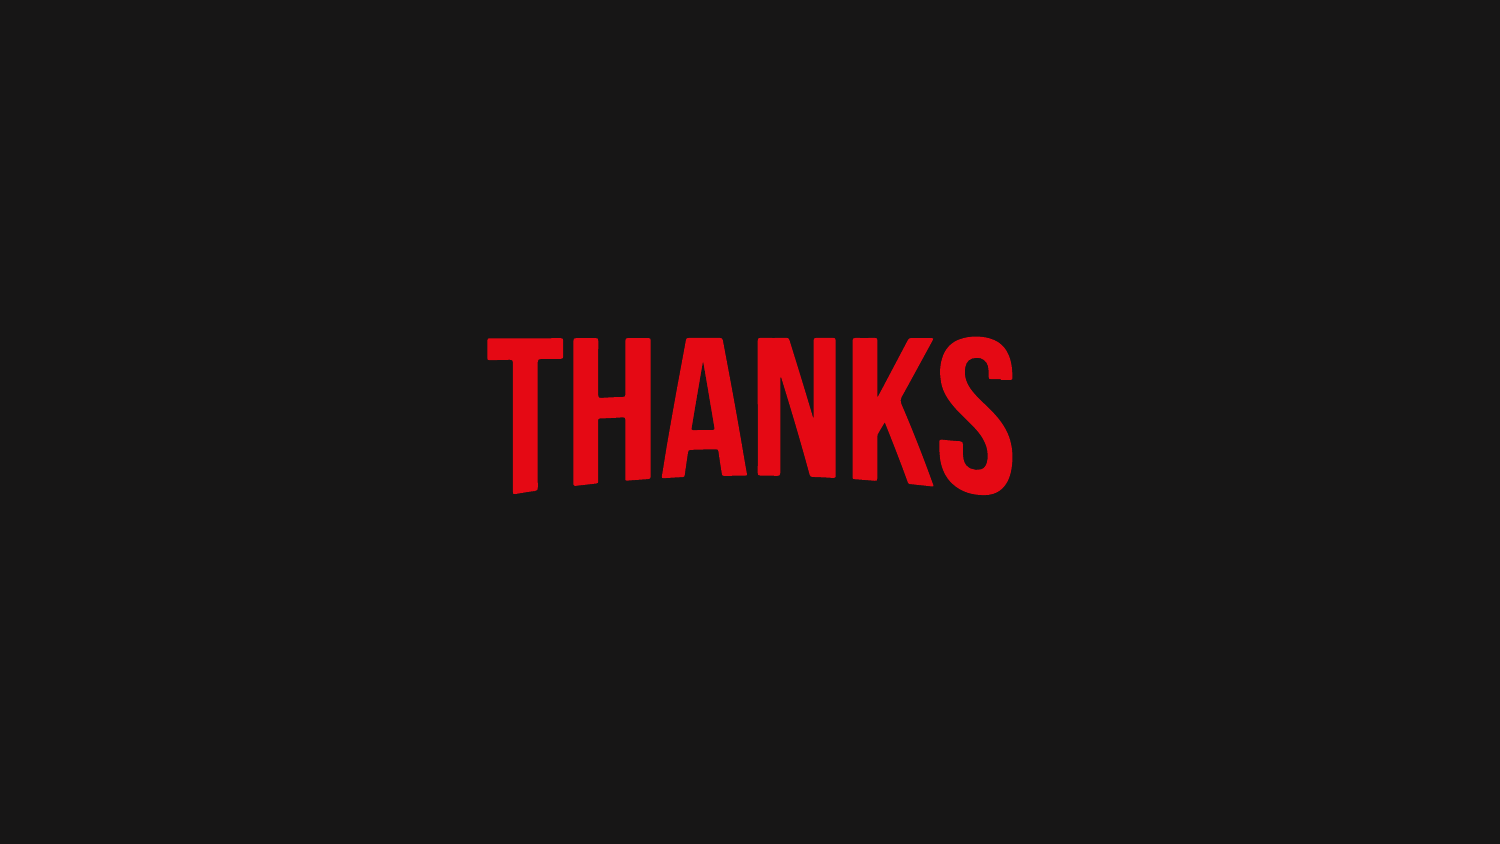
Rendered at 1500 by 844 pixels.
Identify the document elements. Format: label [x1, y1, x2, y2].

text_box [487, 336, 1013, 496]
